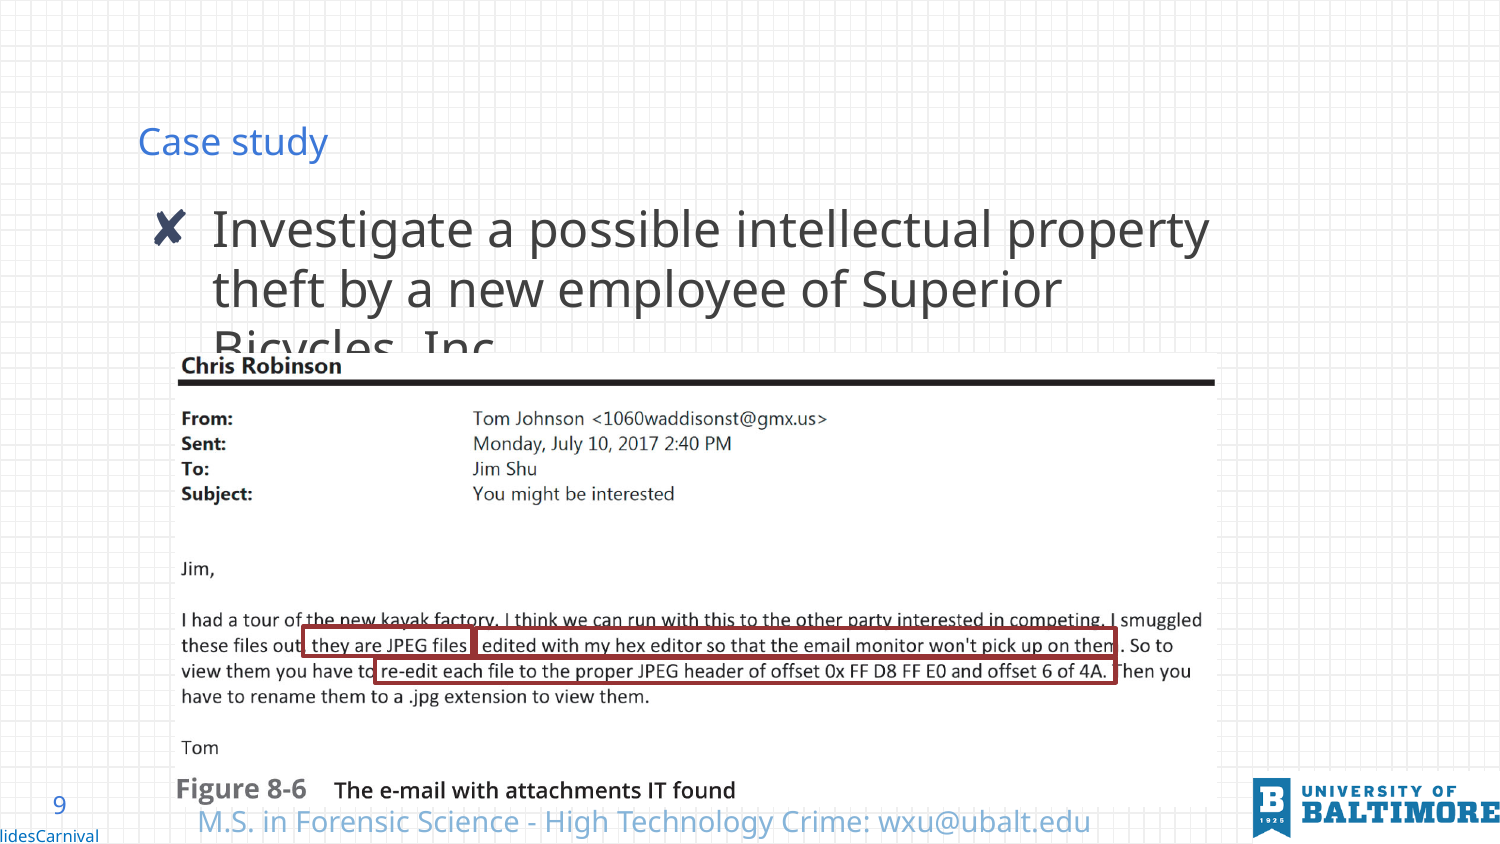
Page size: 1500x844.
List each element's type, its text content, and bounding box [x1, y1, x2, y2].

slide_number 9 [14, 774, 105, 840]
picture [175, 353, 1217, 808]
title Case study [122, 36, 1237, 178]
picture [1253, 771, 1500, 844]
list Investigate a possible intellectual property theft by a new employee of Superior Bicycles, Inc. [122, 182, 1237, 775]
